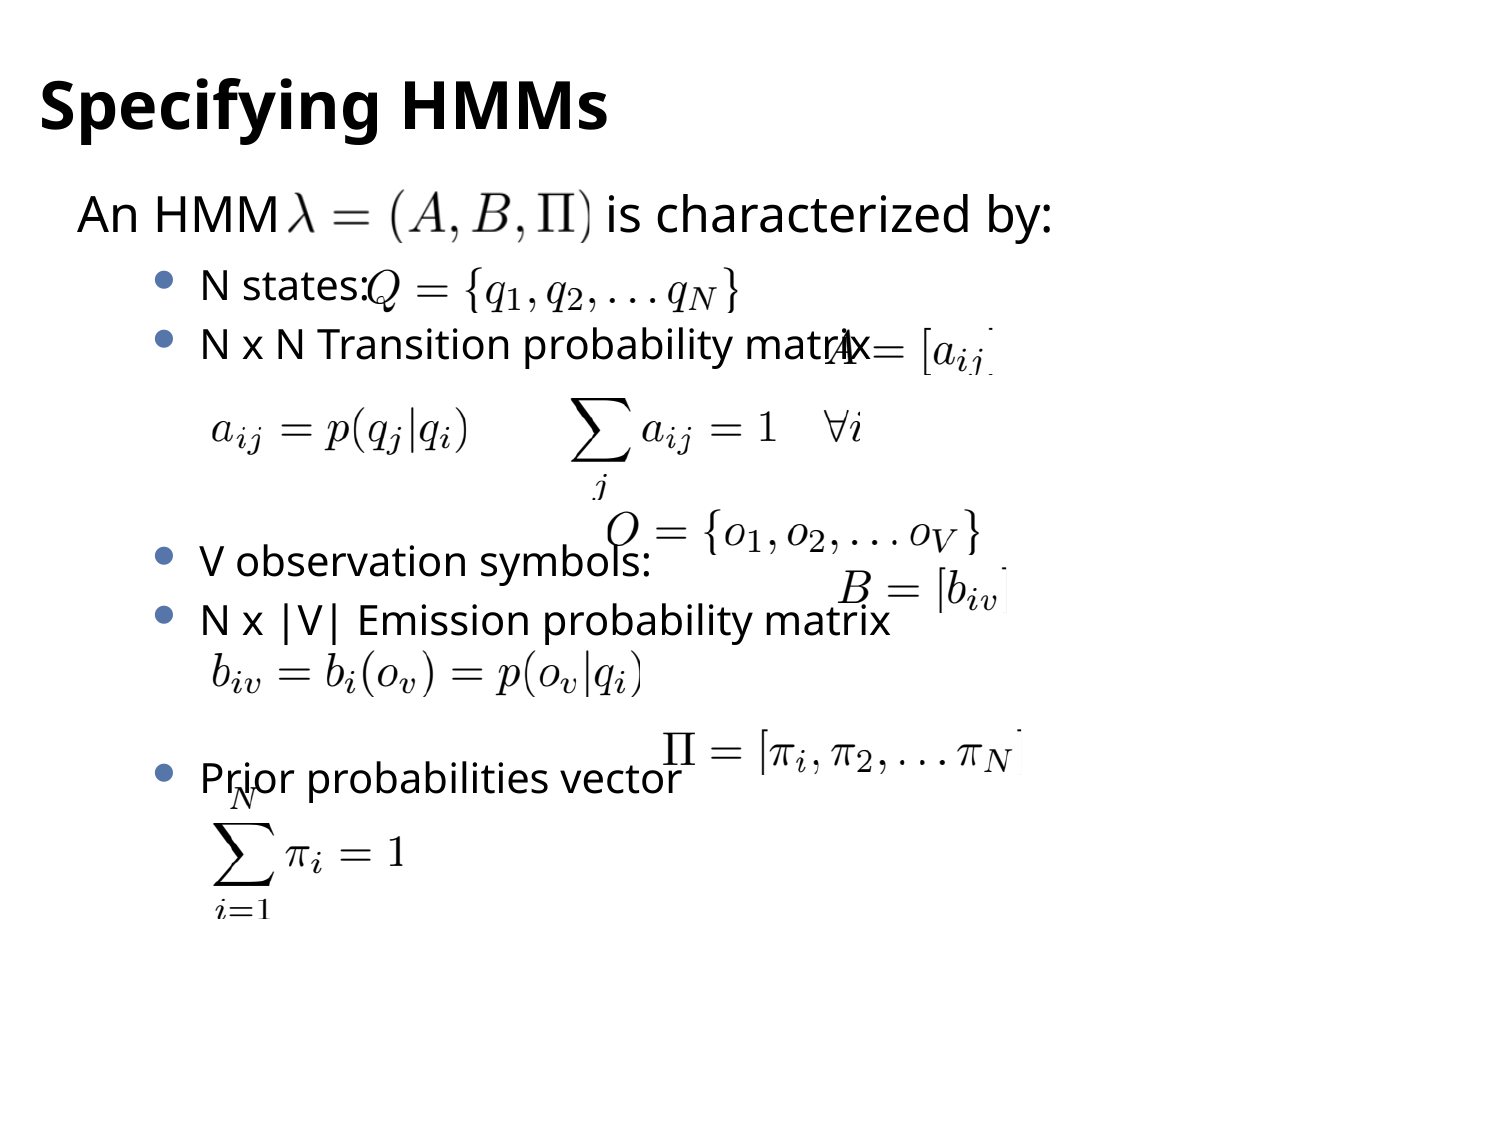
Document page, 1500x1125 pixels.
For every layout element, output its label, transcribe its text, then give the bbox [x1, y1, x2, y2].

text_box [854, 401, 865, 508]
list An HMM is characterized by: N states: N x N Transition probability matrix V observation symbols: N x |V| Emission probability matrix Prior probabilities vector [62, 174, 1451, 1013]
picture [662, 728, 1022, 776]
picture [367, 266, 738, 313]
picture [212, 397, 861, 501]
picture [212, 649, 641, 697]
picture [824, 327, 993, 376]
picture [212, 787, 403, 919]
picture [287, 188, 590, 244]
picture [607, 508, 979, 555]
title Specifying HMMs [24, 18, 1451, 188]
picture [837, 566, 1007, 613]
